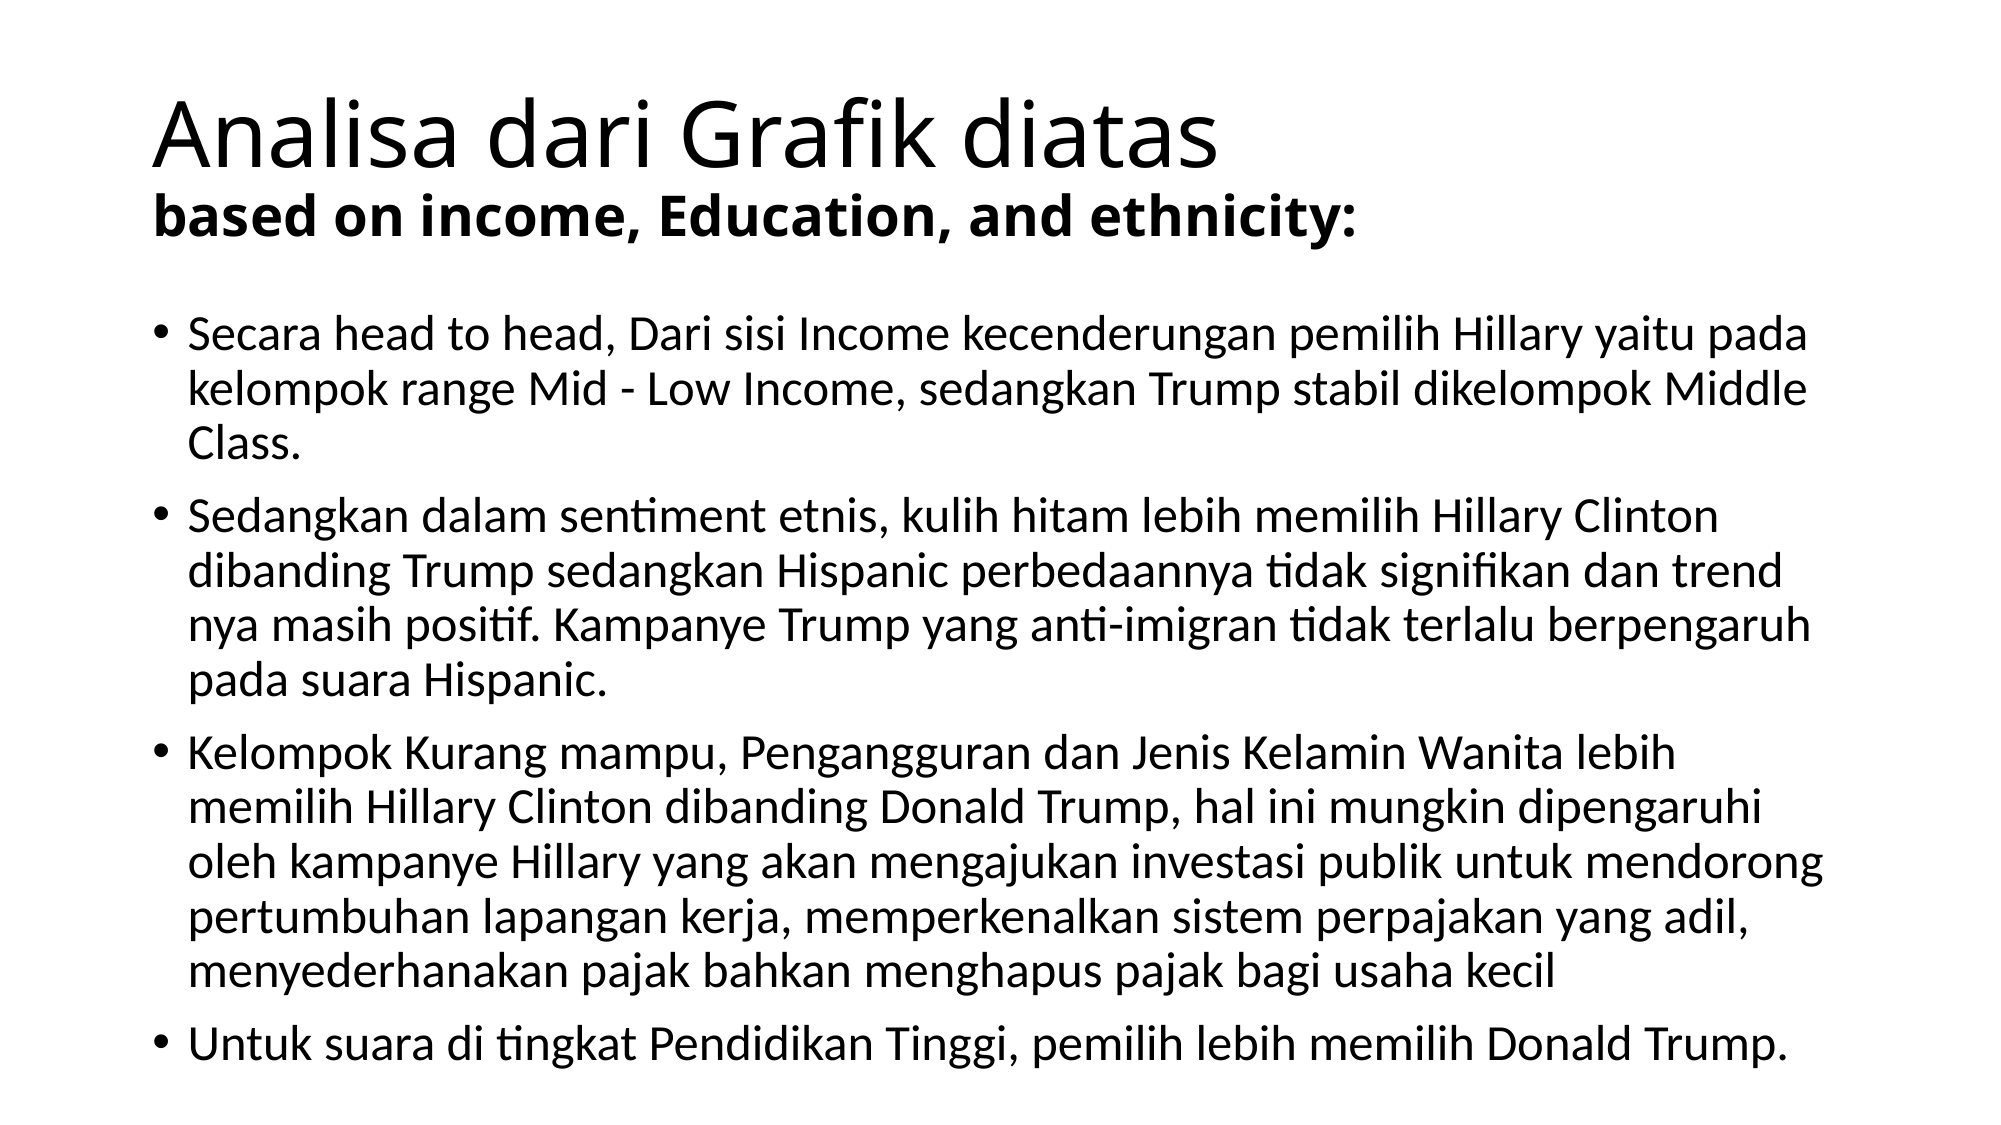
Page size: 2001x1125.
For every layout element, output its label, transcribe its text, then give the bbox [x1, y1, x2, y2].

list Secara head to head, Dari sisi Income kecenderungan pemilih Hillary yaitu pada kelompok range Mid - Low Income, sedangkan Trump stabil dikelompok Middle Class. Sedangkan dalam sentiment etnis, kulih hitam lebih memilih Hillary Clinton dibanding Trump sedangkan Hispanic perbedaannya tidak signifikan dan trend nya masih positif. Kampanye Trump yang anti-imigran tidak terlalu berpengaruh pada suara Hispanic. Kelompok Kurang mampu, Pengangguran dan Jenis Kelamin Wanita lebih memilih Hillary Clinton dibanding Donald Trump, hal ini mungkin dipengaruhi oleh kampanye Hillary yang akan mengajukan investasi publik untuk mendorong pertumbuhan lapangan kerja, memperkenalkan sistem perpajakan yang adil, menyederhanakan pajak bahkan menghapus pajak bagi usaha kecil Untuk suara di tingkat Pendidikan Tinggi, pemilih lebih memilih Donald Trump. [137, 299, 1863, 1087]
title Analisa dari Grafik diatas based on income, Education, and ethnicity: [137, 59, 1863, 278]
